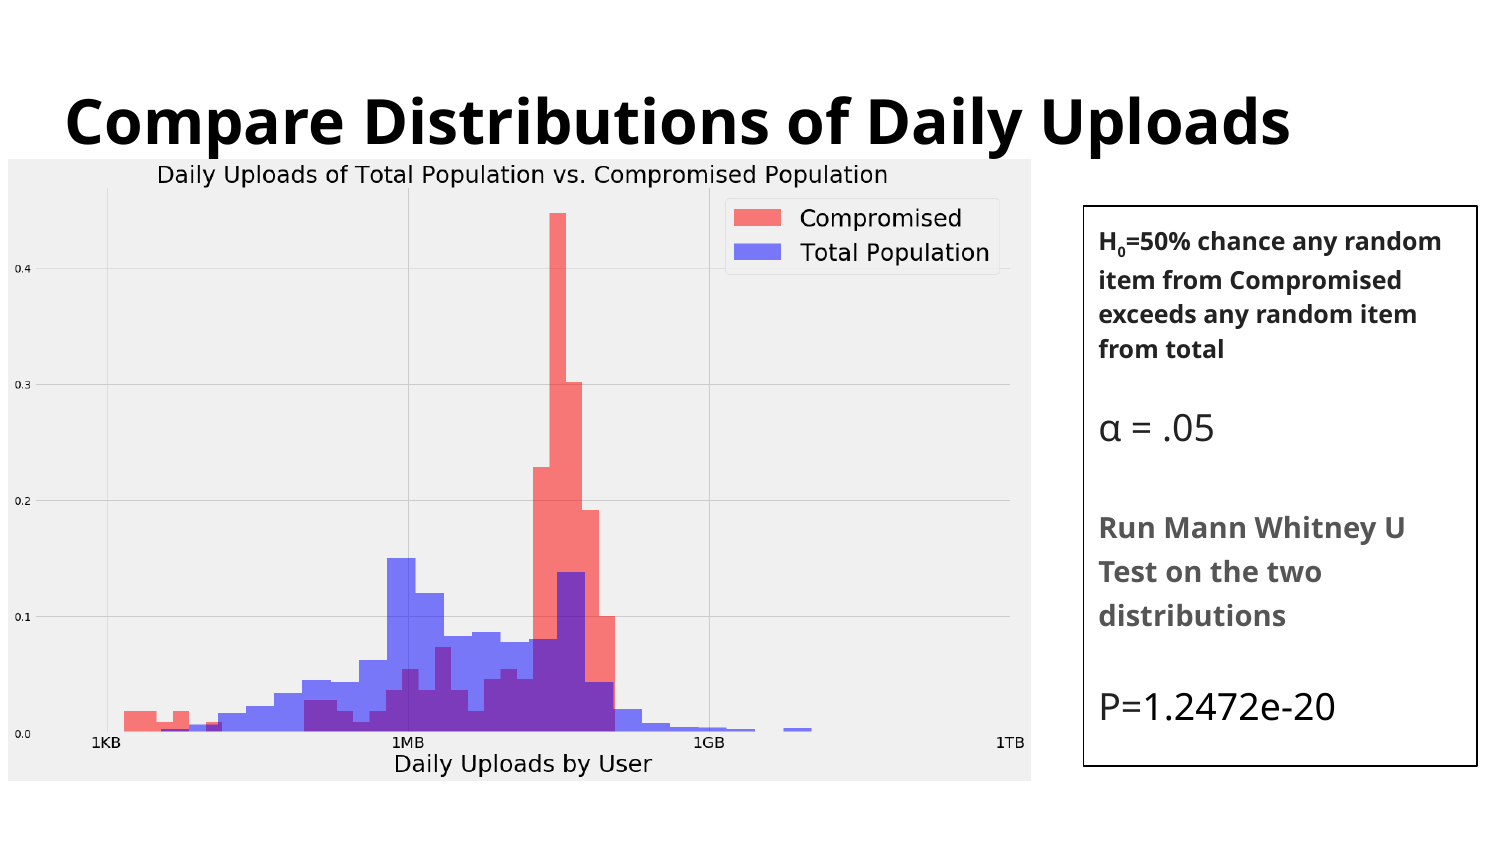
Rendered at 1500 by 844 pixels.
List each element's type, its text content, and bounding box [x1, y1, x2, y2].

text_box H0=50% chance any random item from Compromised exceeds any random item from total α = .05 Run Mann Whitney U Test on the two distributions P=1.2472e-20 [1083, 205, 1478, 766]
title Compare Distributions of Daily Uploads [49, 67, 1448, 173]
picture [8, 158, 1031, 781]
